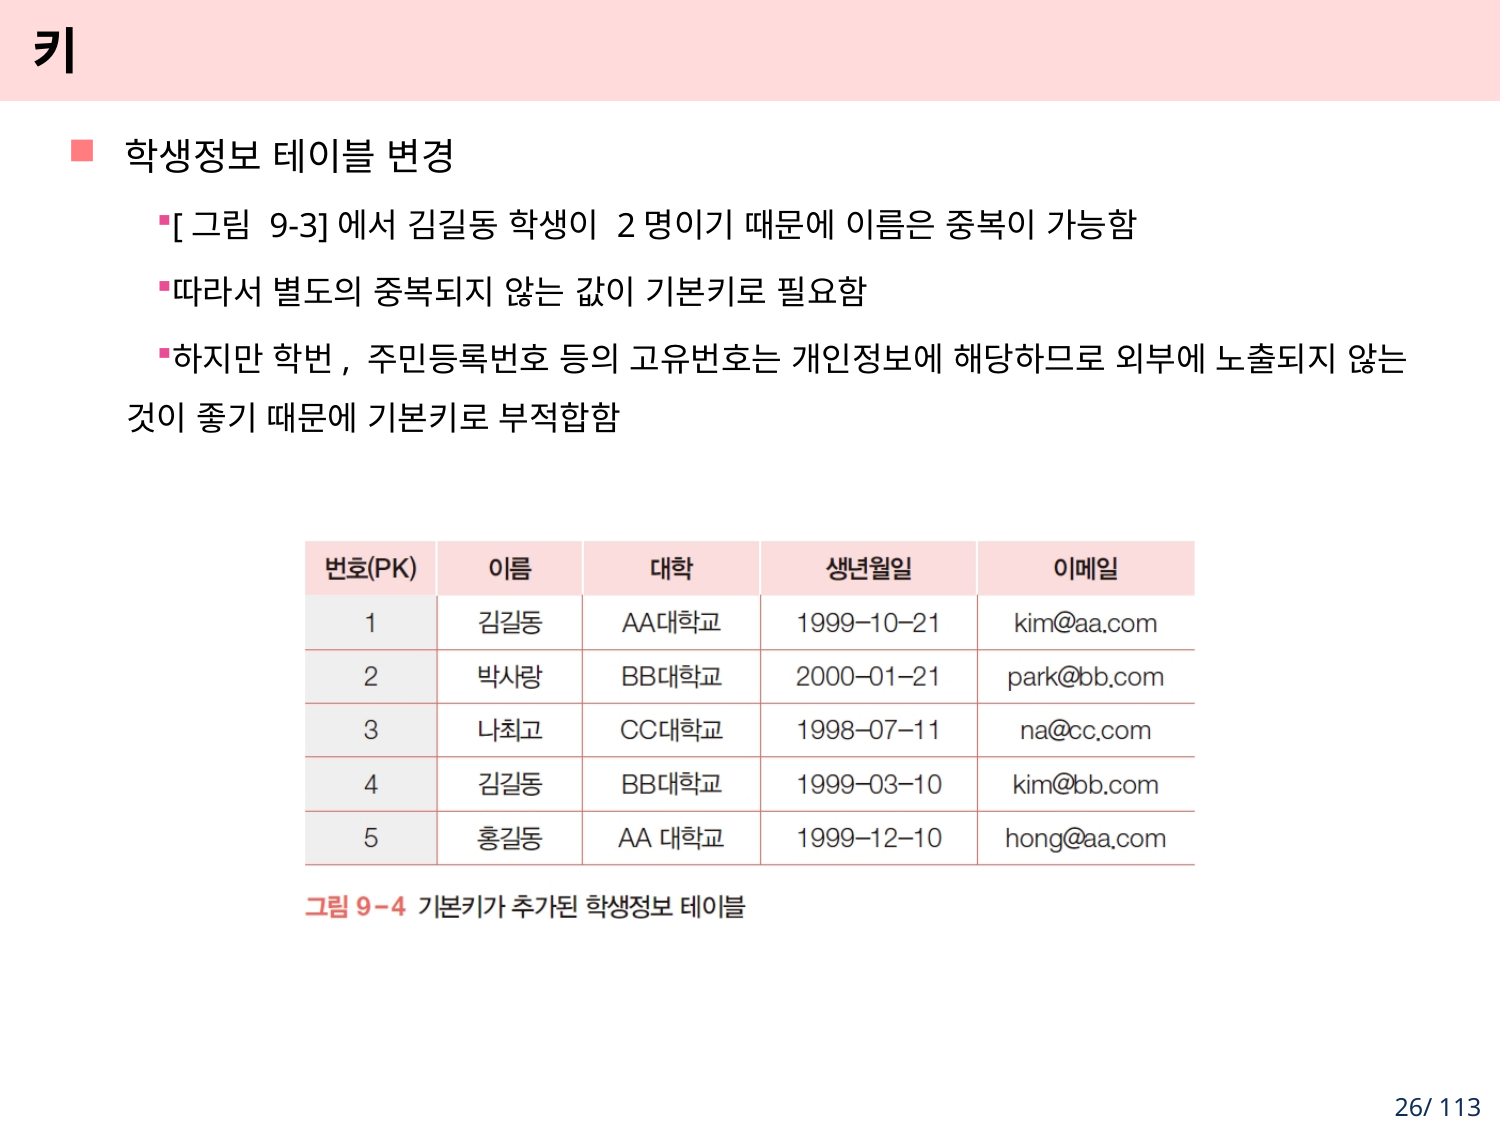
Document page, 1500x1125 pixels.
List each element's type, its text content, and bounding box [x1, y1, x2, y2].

picture [301, 538, 1198, 922]
title 키 [17, 10, 1295, 89]
list 학생정보 테이블 변경 [그림 9-3]에서 김길동 학생이 2명이기 때문에 이름은 중복이 가능함 따라서 별도의 중복되지 않는 값이 기본키로 필요함 하지만 학번, 주민등록번호 등의 고유번호는 개인정보에 해당하므로 외부에 노출되지 않는 것이 좋기 때문에 기본키로 부적합함 [53, 125, 1425, 1005]
